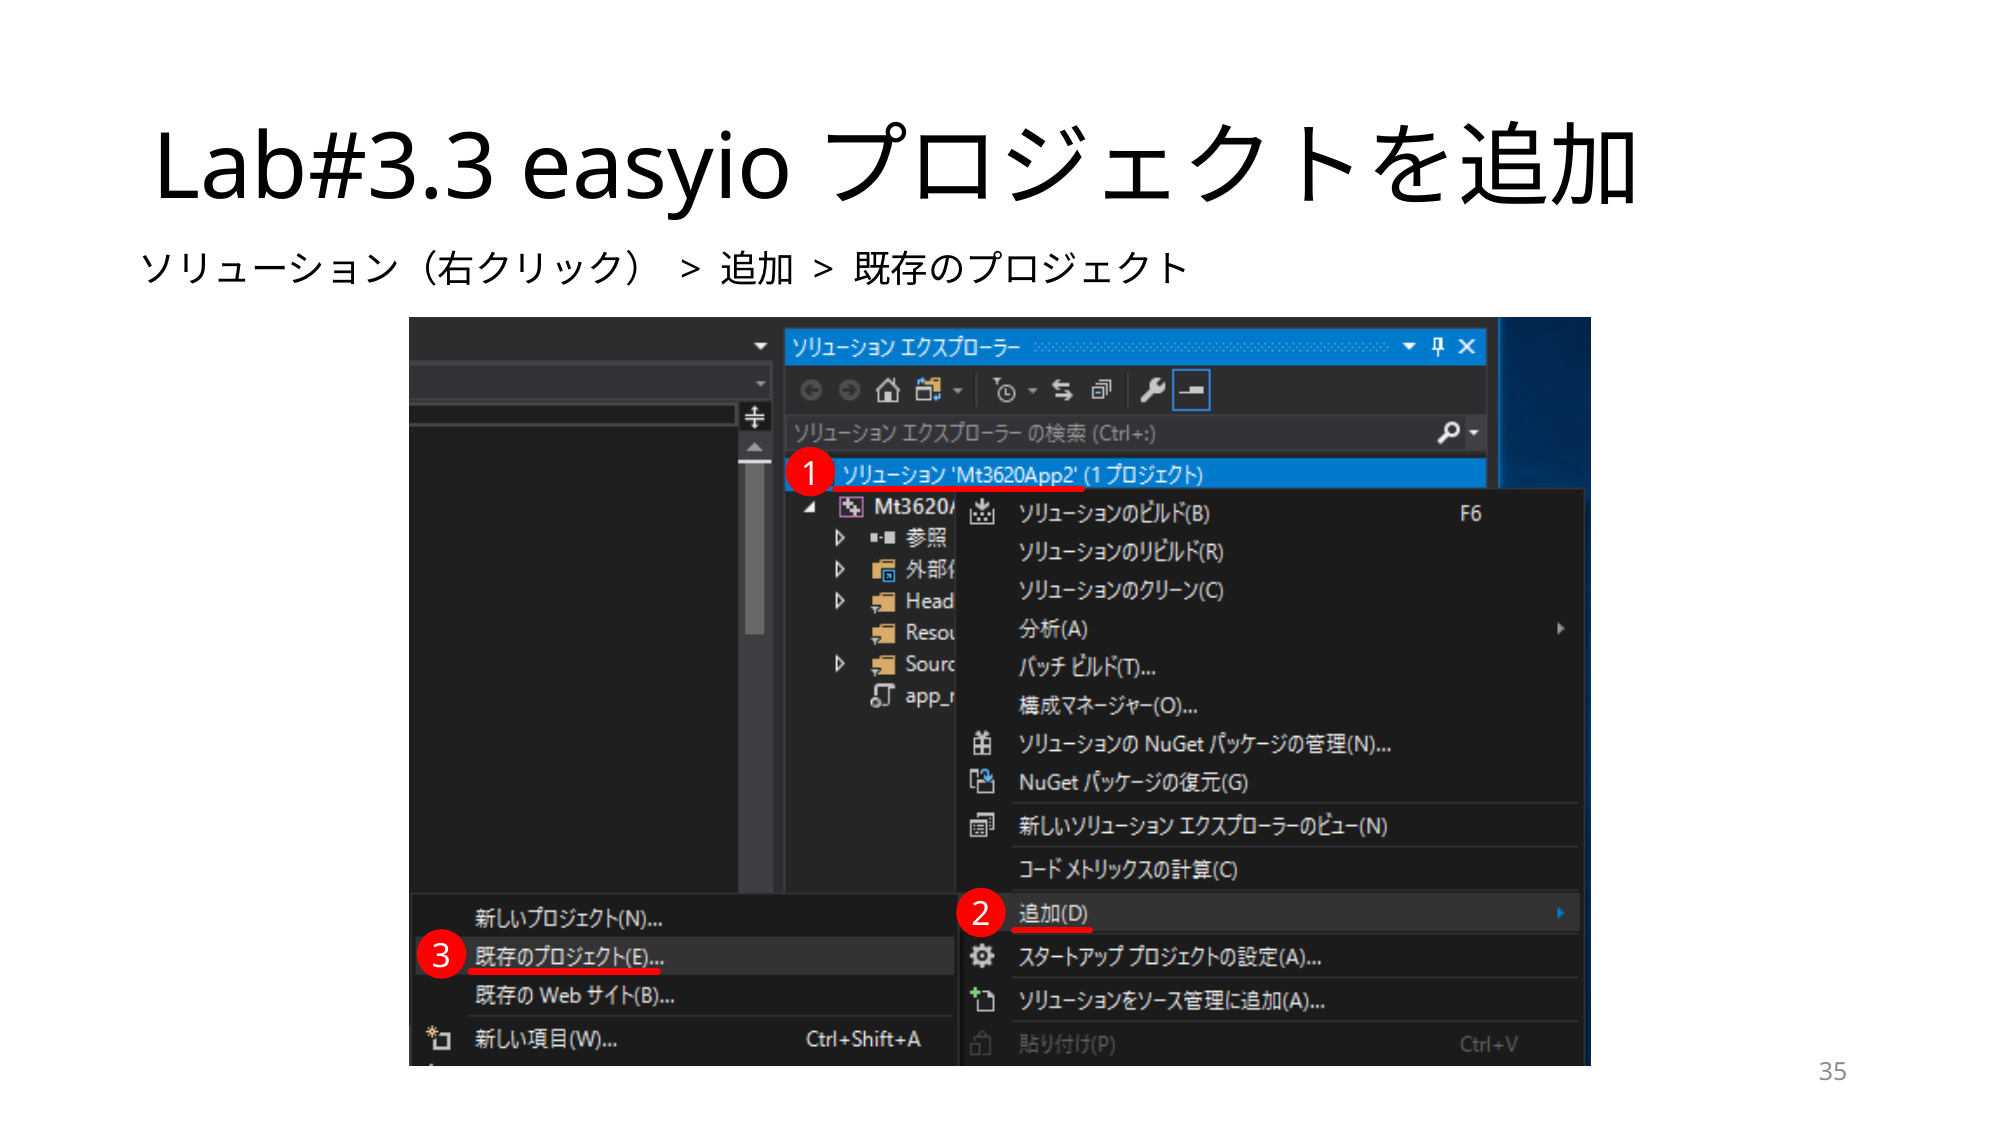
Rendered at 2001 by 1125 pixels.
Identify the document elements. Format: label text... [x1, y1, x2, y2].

text_box ソリューション（右クリック） > 追加 > 既存のプロジェクト [123, 237, 1206, 298]
picture [409, 317, 1591, 1066]
title Lab#3.3 easyioプロジェクトを追加 [137, 59, 1863, 278]
slide_number 35 [1412, 1042, 1863, 1103]
